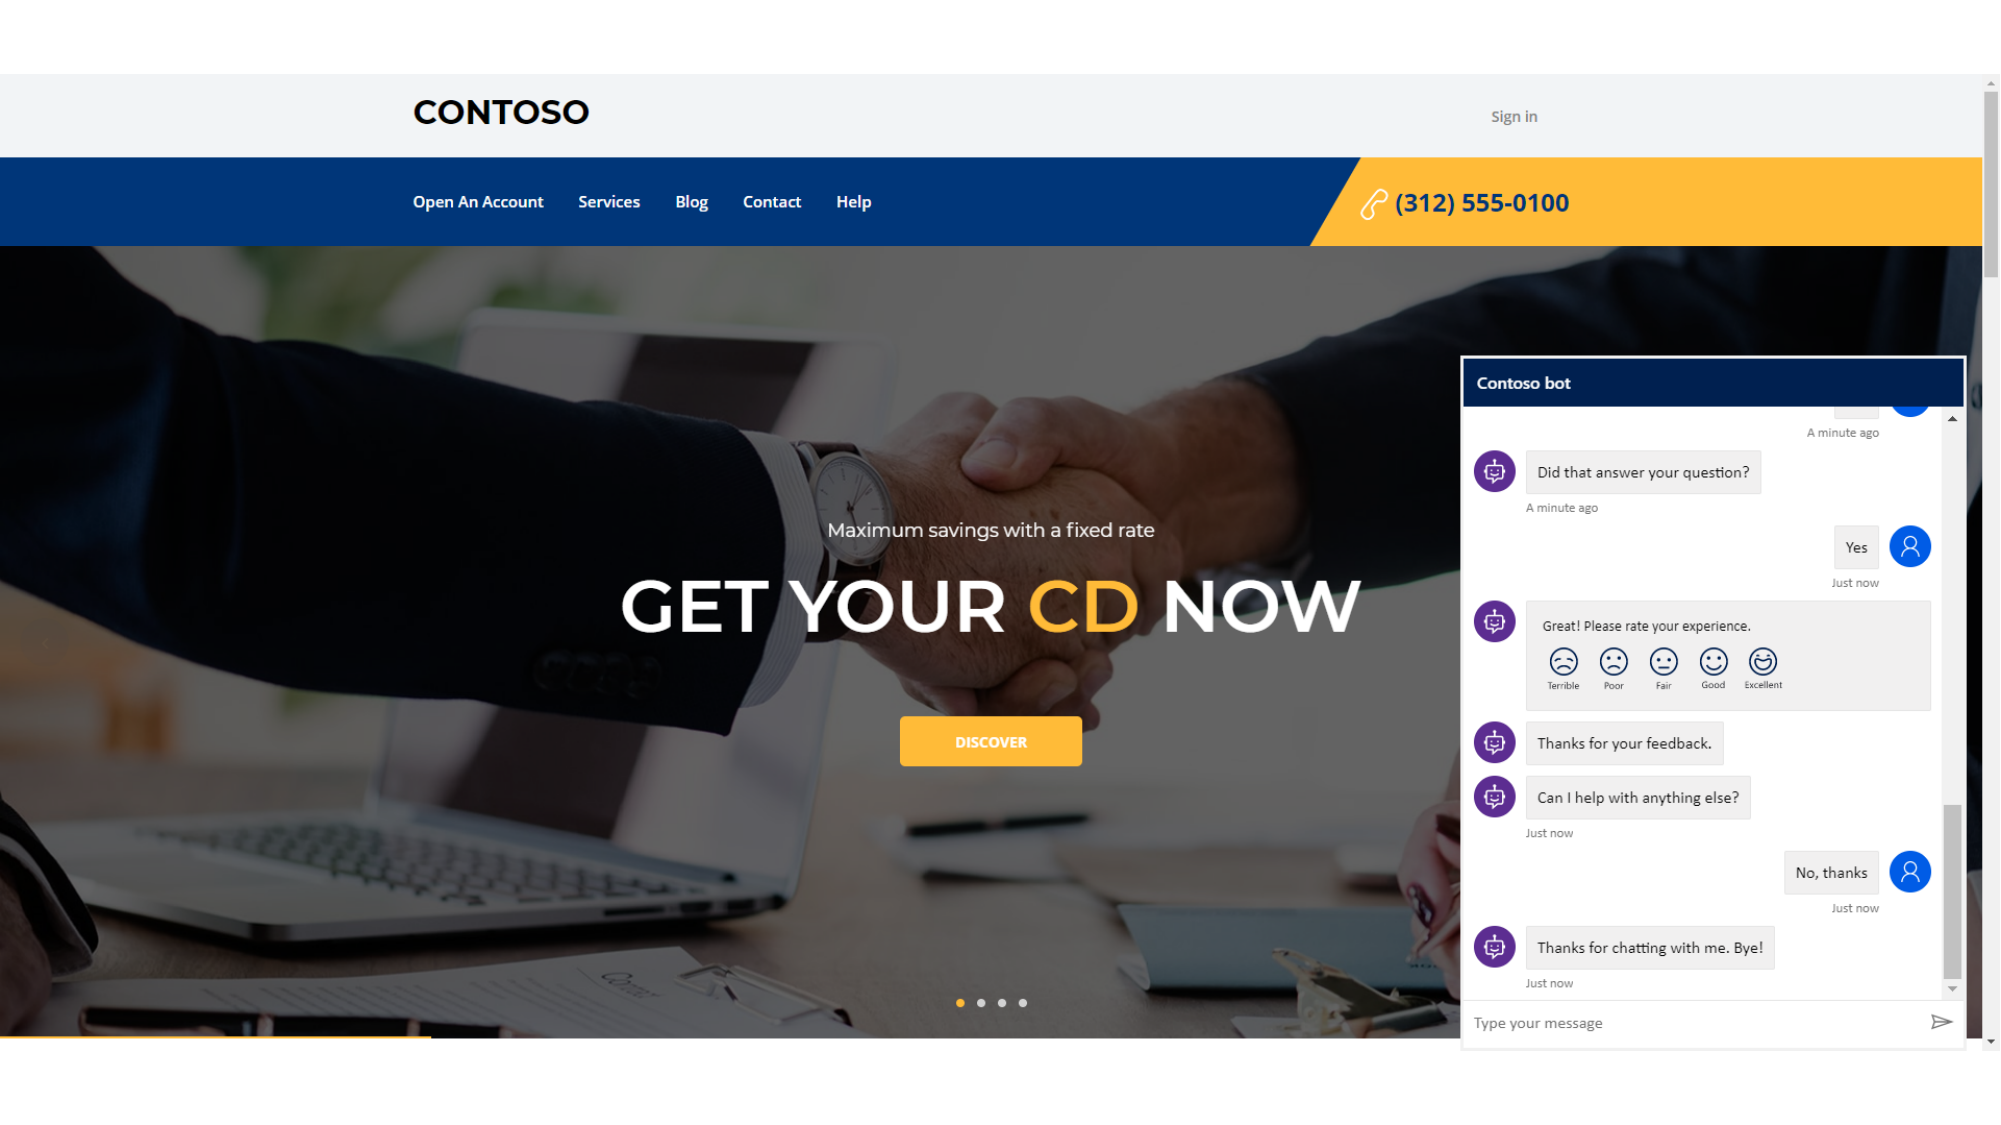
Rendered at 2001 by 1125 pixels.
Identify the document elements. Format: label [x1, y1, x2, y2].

picture [0, 74, 2000, 1051]
